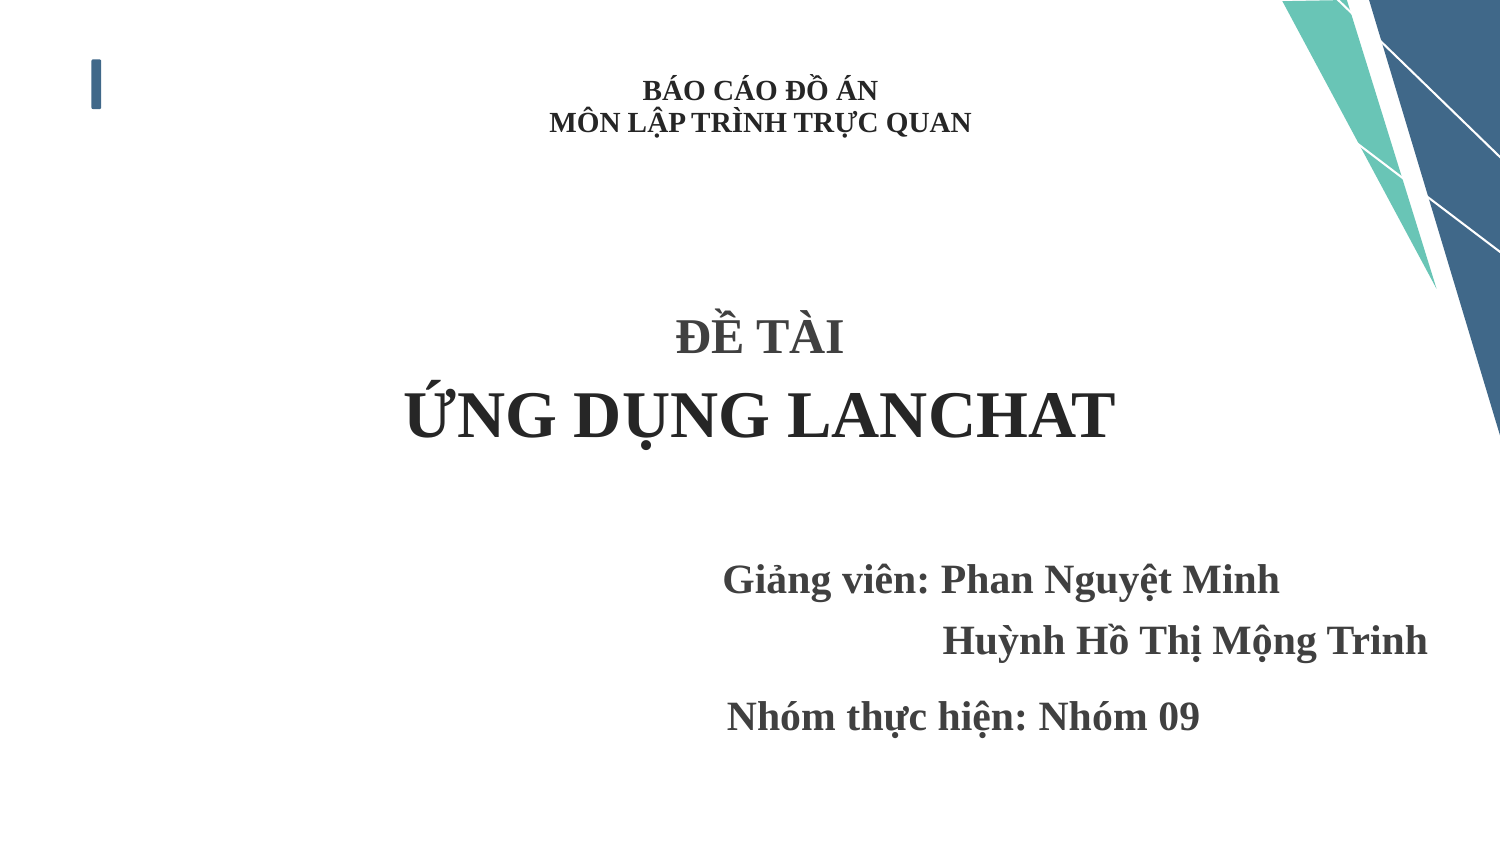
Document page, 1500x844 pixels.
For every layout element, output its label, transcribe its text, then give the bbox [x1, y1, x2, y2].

text_box ĐỀ TÀI [536, 298, 985, 373]
text_box Nhóm thực hiện: Nhóm 09 [486, 682, 1442, 784]
text_box BÁO CÁO ĐỒ ÁN MÔN LẬP TRÌNH TRỰC QUAN [289, 68, 1231, 146]
text_box ỨNG DỤNG LANCHAT [319, 372, 1202, 504]
text_box Giảng viên: Phan Nguyệt Minh Huỳnh Hồ Thị Mộng Trinh [524, 545, 1479, 647]
